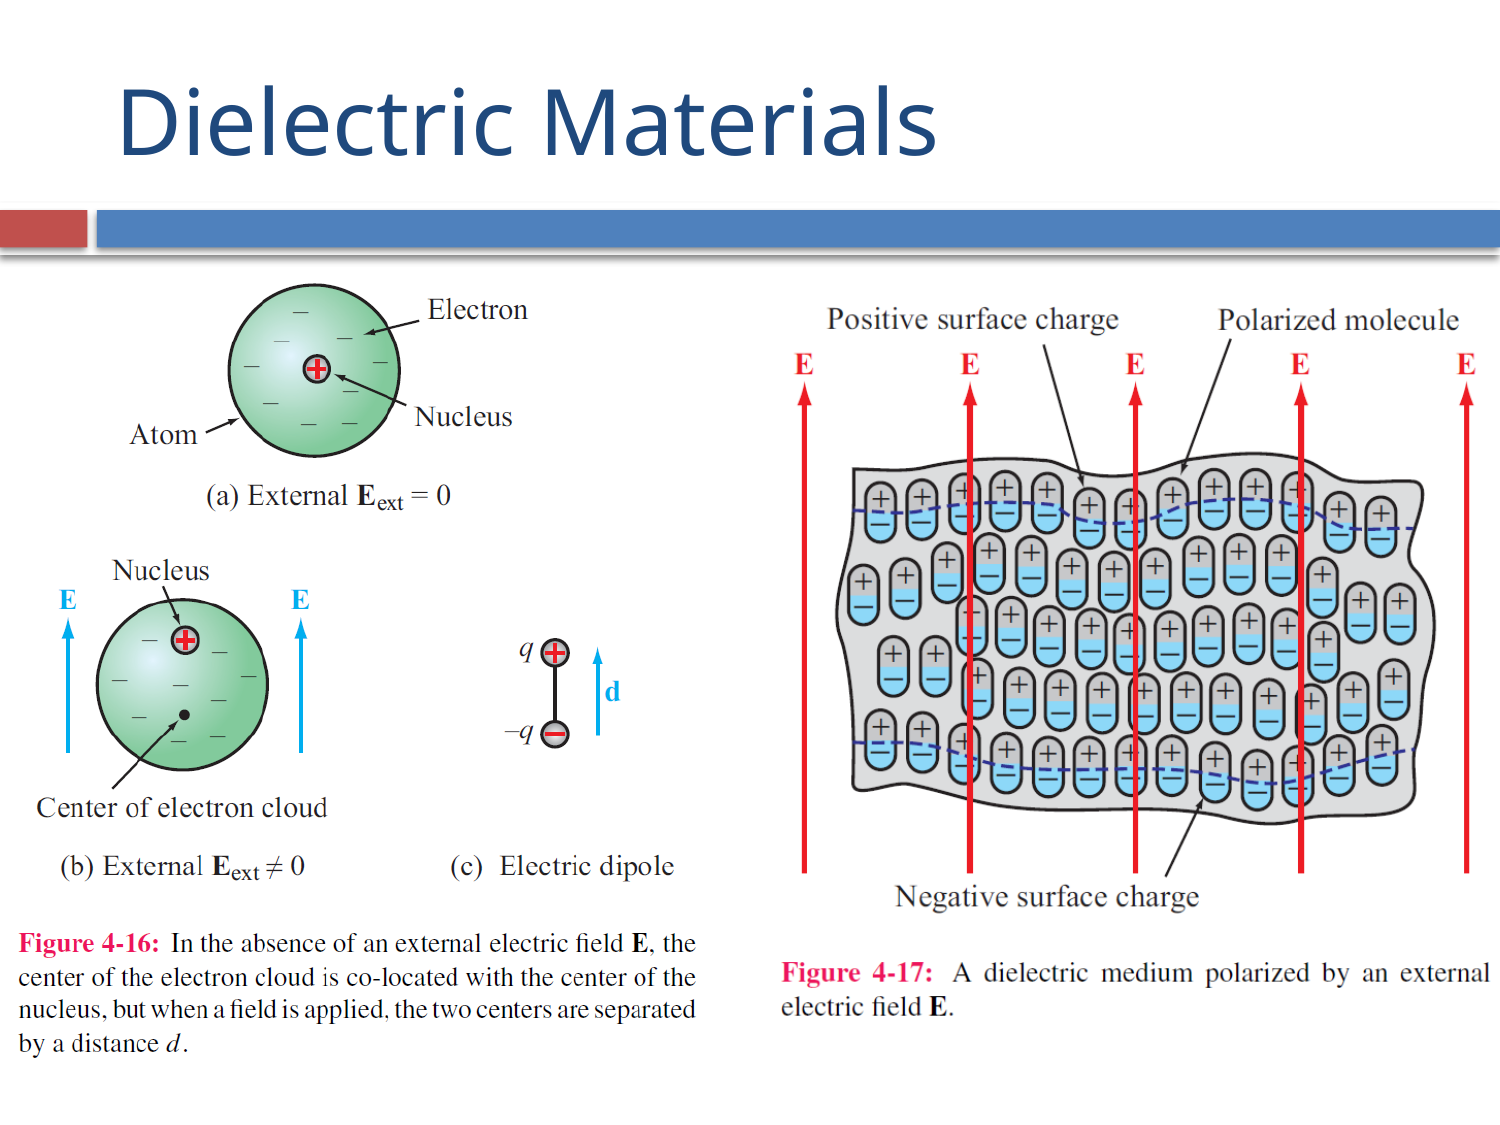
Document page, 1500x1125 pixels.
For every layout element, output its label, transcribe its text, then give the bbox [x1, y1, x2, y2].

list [12, 276, 702, 1063]
title Dielectric Materials [100, 37, 1438, 200]
picture [774, 299, 1495, 1026]
